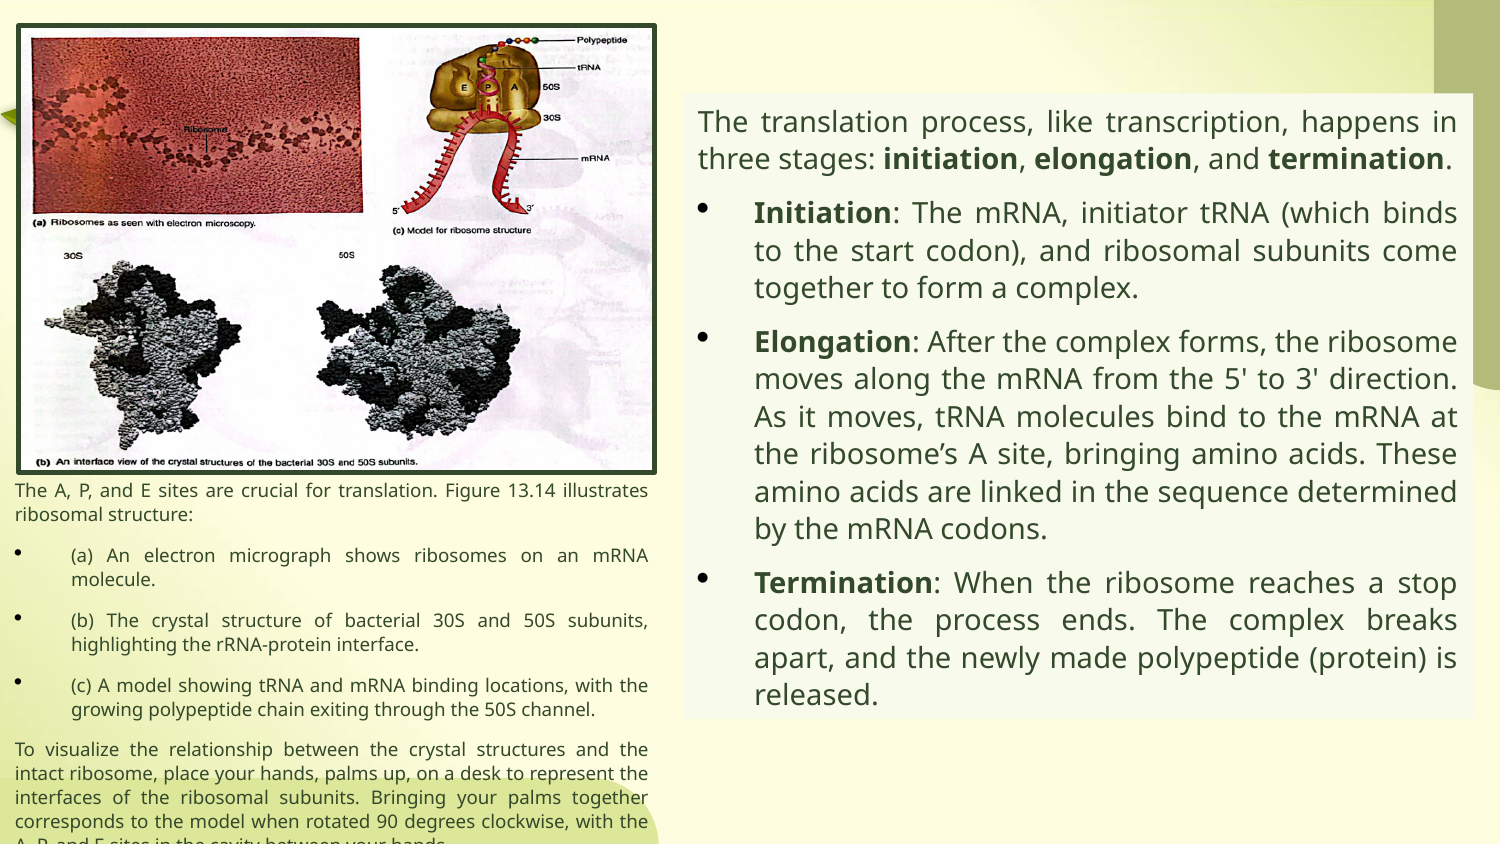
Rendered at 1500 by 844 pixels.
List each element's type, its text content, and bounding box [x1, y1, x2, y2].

picture [0, 0, 1500, 844]
text_box The A, P, and E sites are crucial for translation. Figure 13.14 illustrates ribosomal structure: (a) An electron micrograph shows ribosomes on an mRNA molecule. (b) The crystal structure of bacterial 30S and 50S subunits, highlighting the rRNA-protein interface. (c) A model showing tRNA and mRNA binding locations, with the growing polypeptide chain exiting through the 50S channel. To visualize the relationship between the crystal structures and the intact ribosome, place your hands, palms up, on a desk to represent the interfaces of the ribosomal subunits. Bringing your palms together corresponds to the model when rotated 90 degrees clockwise, with the A, P, and E sites in the cavity between your hands. [0, 470, 663, 844]
picture [20, 27, 653, 471]
text_box The translation process, like transcription, happens in three stages: initiation, elongation, and termination. Initiation: The mRNA, initiator tRNA (which binds to the start codon), and ribosomal subunits come together to form a complex. Elongation: After the complex forms, the ribosome moves along the mRNA from the 5' to 3' direction. As it moves, tRNA molecules bind to the mRNA at the ribosome’s A site, bringing amino acids. These amino acids are linked in the sequence determined by the mRNA codons. Termination: When the ribosome reaches a stop codon, the process ends. The complex breaks apart, and the newly made polypeptide (protein) is released. [683, 93, 1474, 719]
